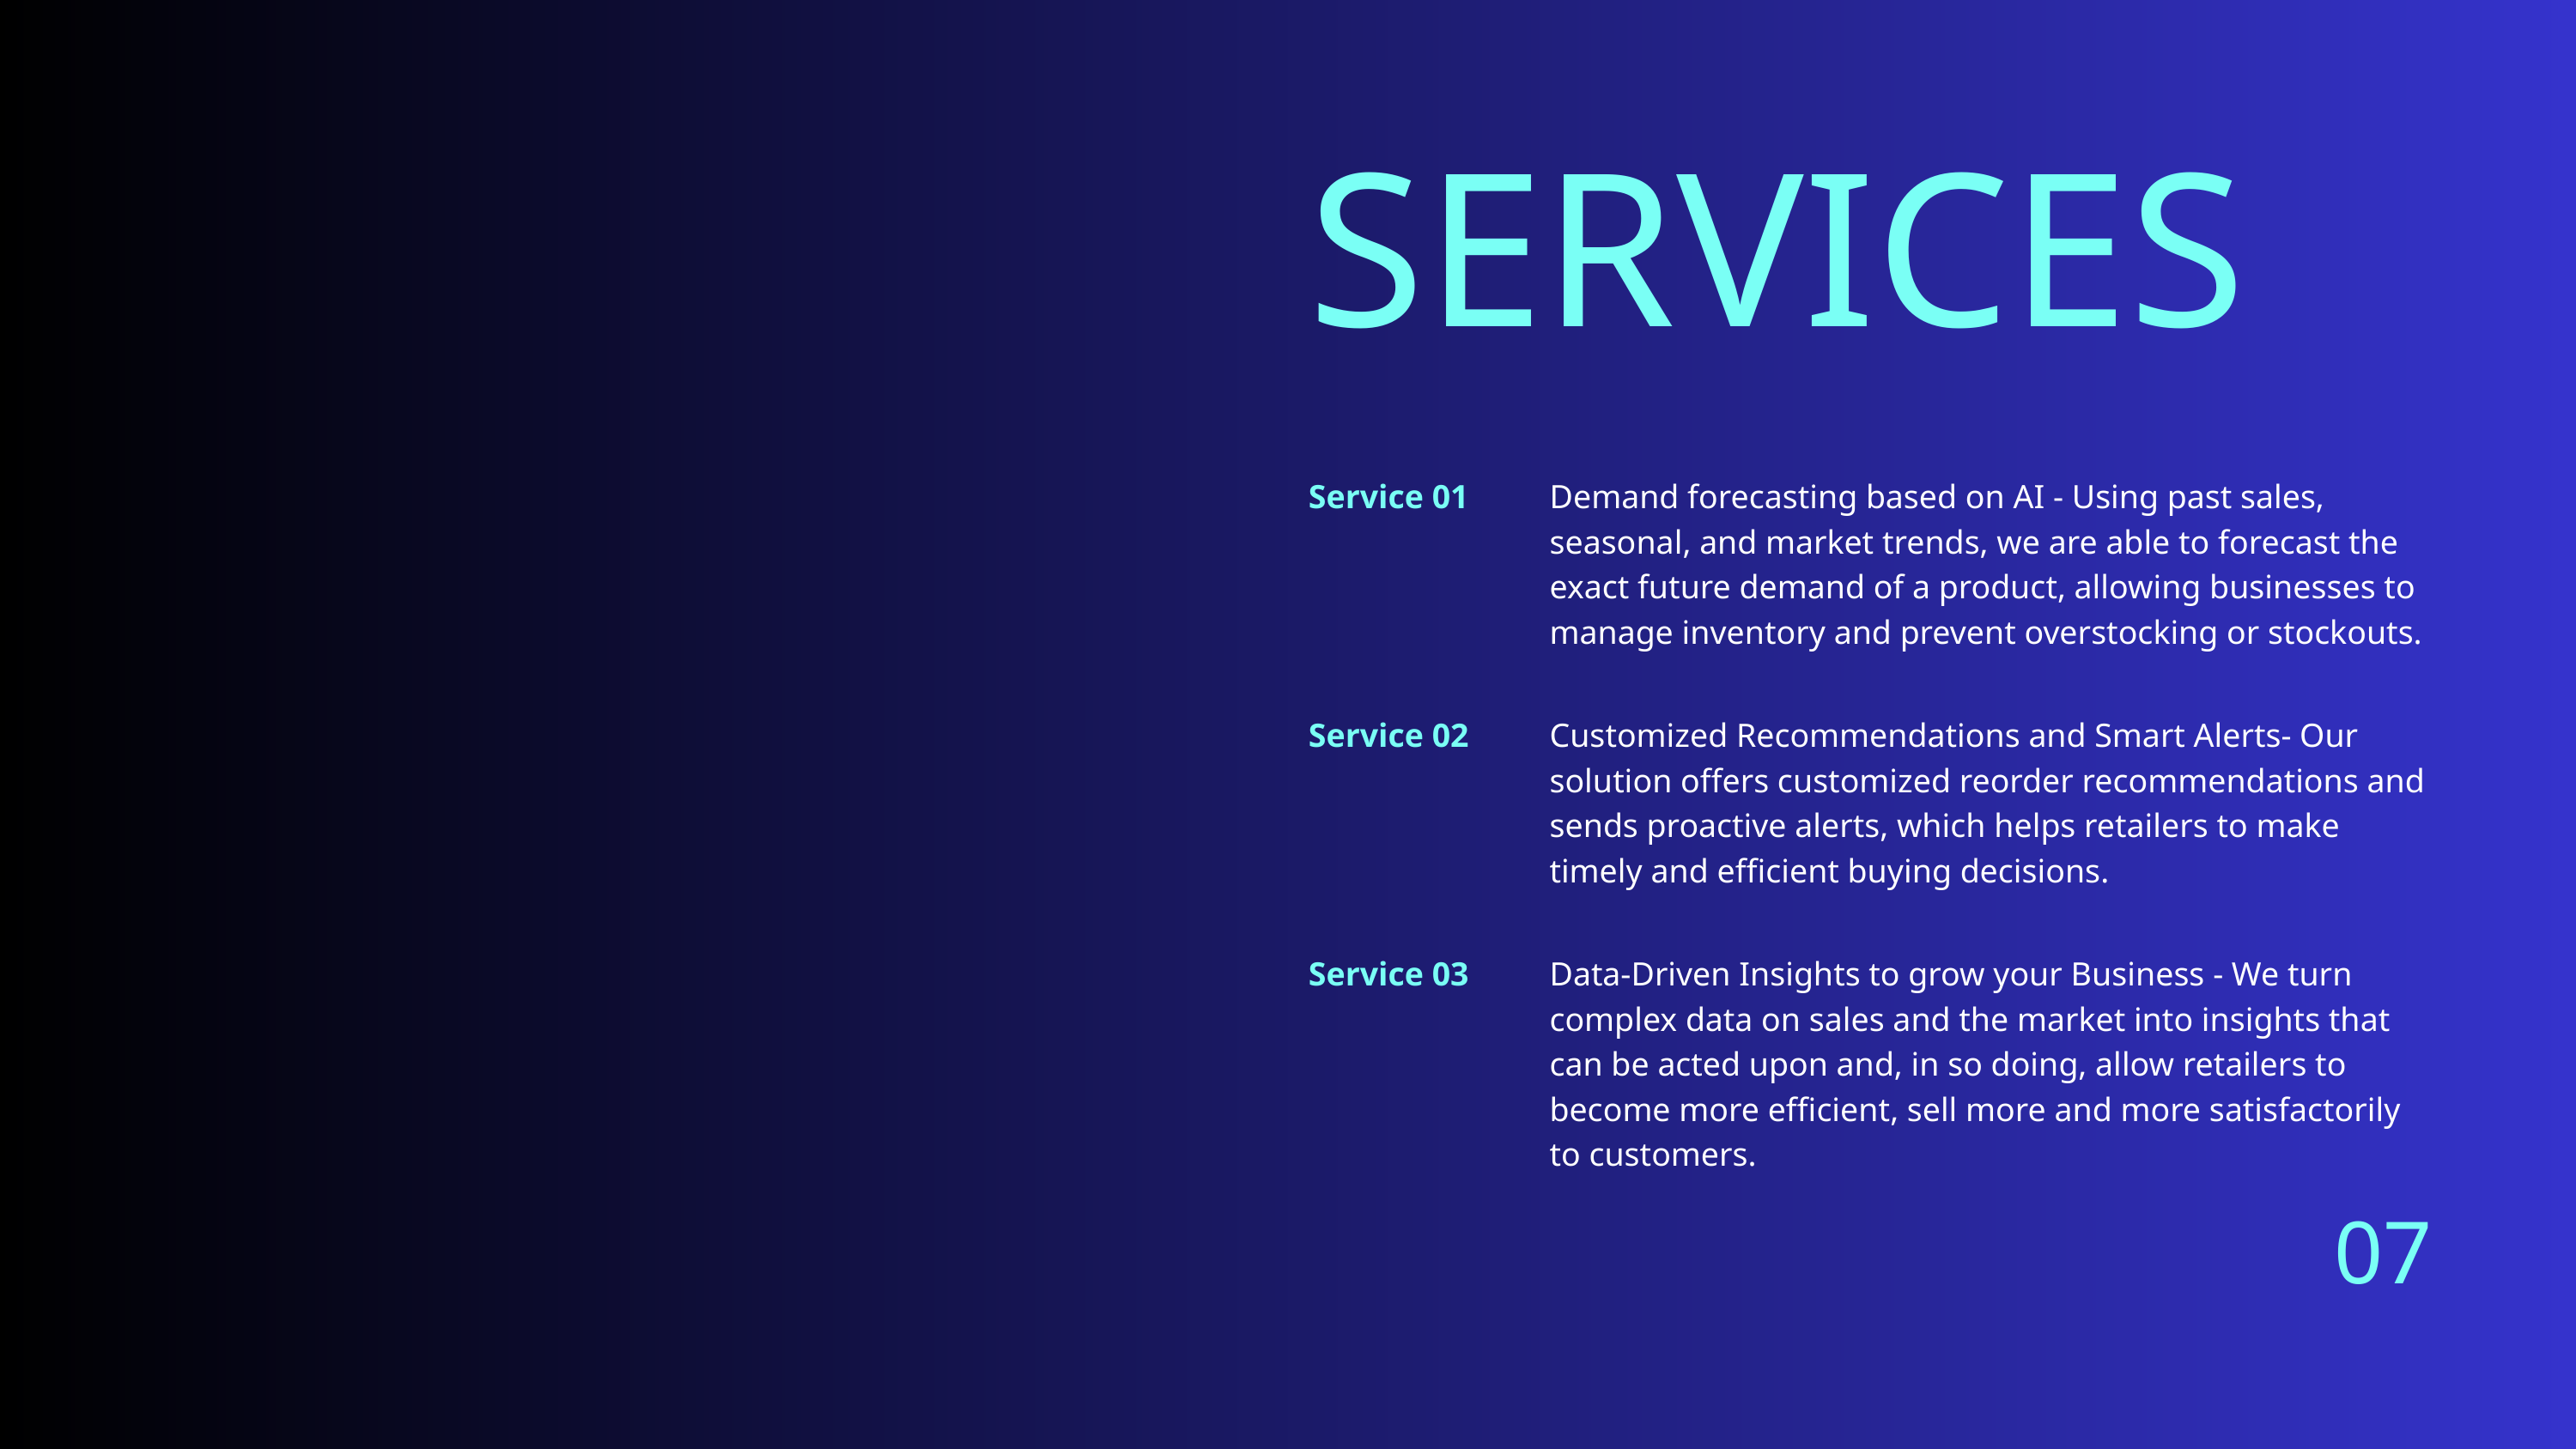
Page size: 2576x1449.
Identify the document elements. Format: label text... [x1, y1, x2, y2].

text_box Service 03 [1308, 948, 1531, 993]
text_box Service 02 [1308, 708, 1531, 755]
text_box SERVICES [1308, 158, 2273, 370]
text_box Demand forecasting based on AI - Using past sales, seasonal, and market trends, we are able to forecast the exact future demand of a product, allowing businesses to manage inventory and prevent overstocking or stockouts. [1549, 470, 2432, 651]
text_box Customized Recommendations and Smart Alerts- Our solution offers customized reorder recommendations and sends proactive alerts, which helps retailers to make timely and efficient buying decisions. [1549, 708, 2432, 889]
text_box 07 [2184, 1216, 2433, 1301]
text_box Data-Driven Insights to grow your Business - We turn complex data on sales and the market into insights that can be acted upon and, in so doing, allow retailers to become more efficient, sell more and more satisfactorily to customers. [1549, 948, 2432, 1173]
text_box Service 01 [1308, 470, 1531, 516]
